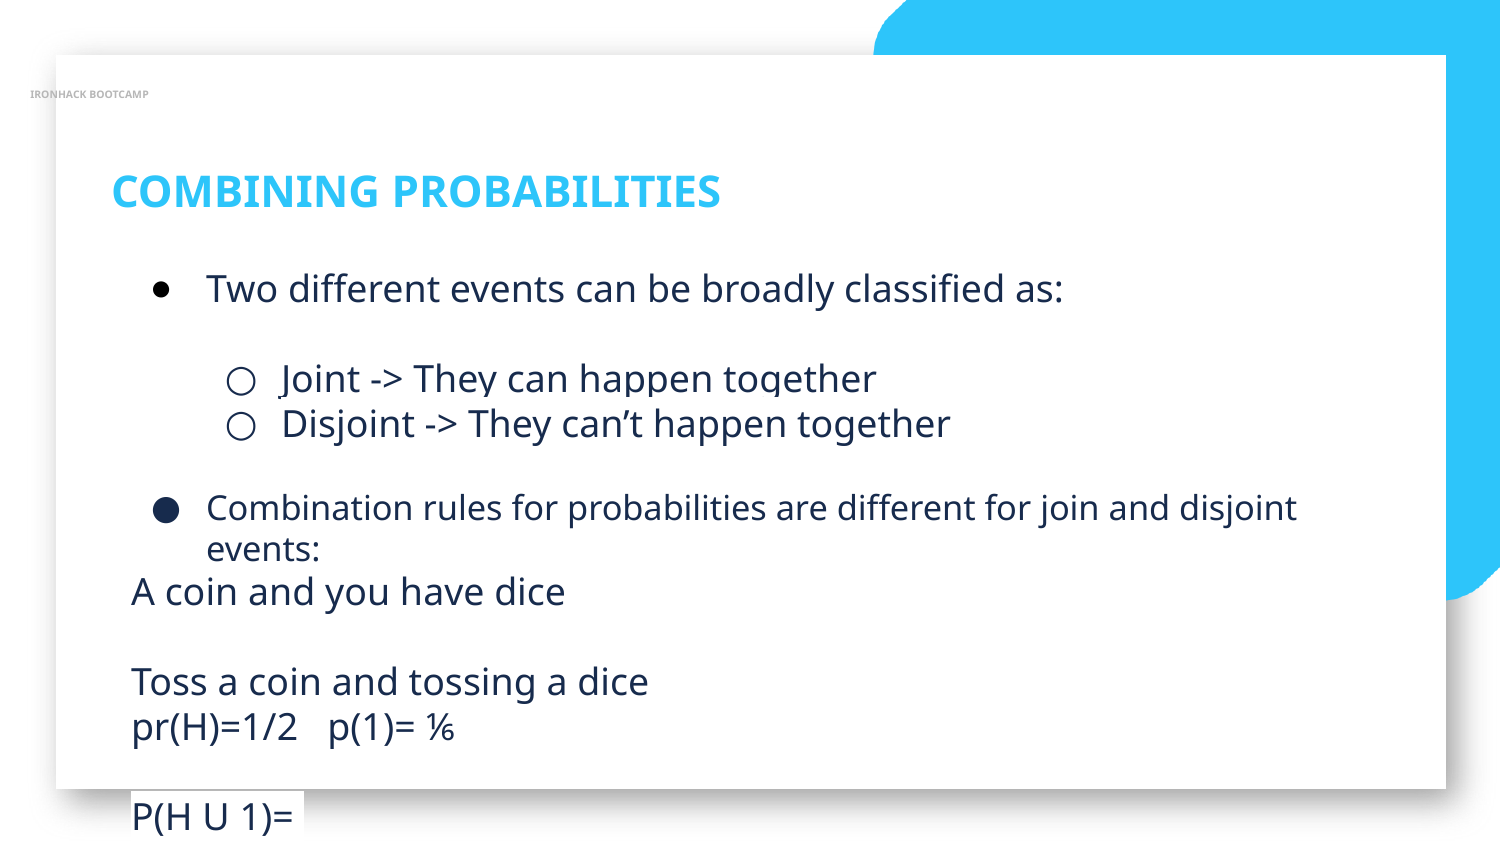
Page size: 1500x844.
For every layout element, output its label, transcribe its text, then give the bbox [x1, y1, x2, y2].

text_box Two different events can be broadly classified as: Joint -> They can happen together Disjoint -> They can’t happen together Combination rules for probabilities are different for join and disjoint events: A coin and you have dice Toss a coin and tossing a dice pr(H)=1/2 p(1)= ⅙ P(H U 1)= [115, 249, 1389, 733]
text_box COMBINING PROBABILITIES [96, 149, 1417, 266]
text_box IRONHACK BOOTCAMP [15, 71, 354, 108]
picture [0, 0, 1500, 844]
